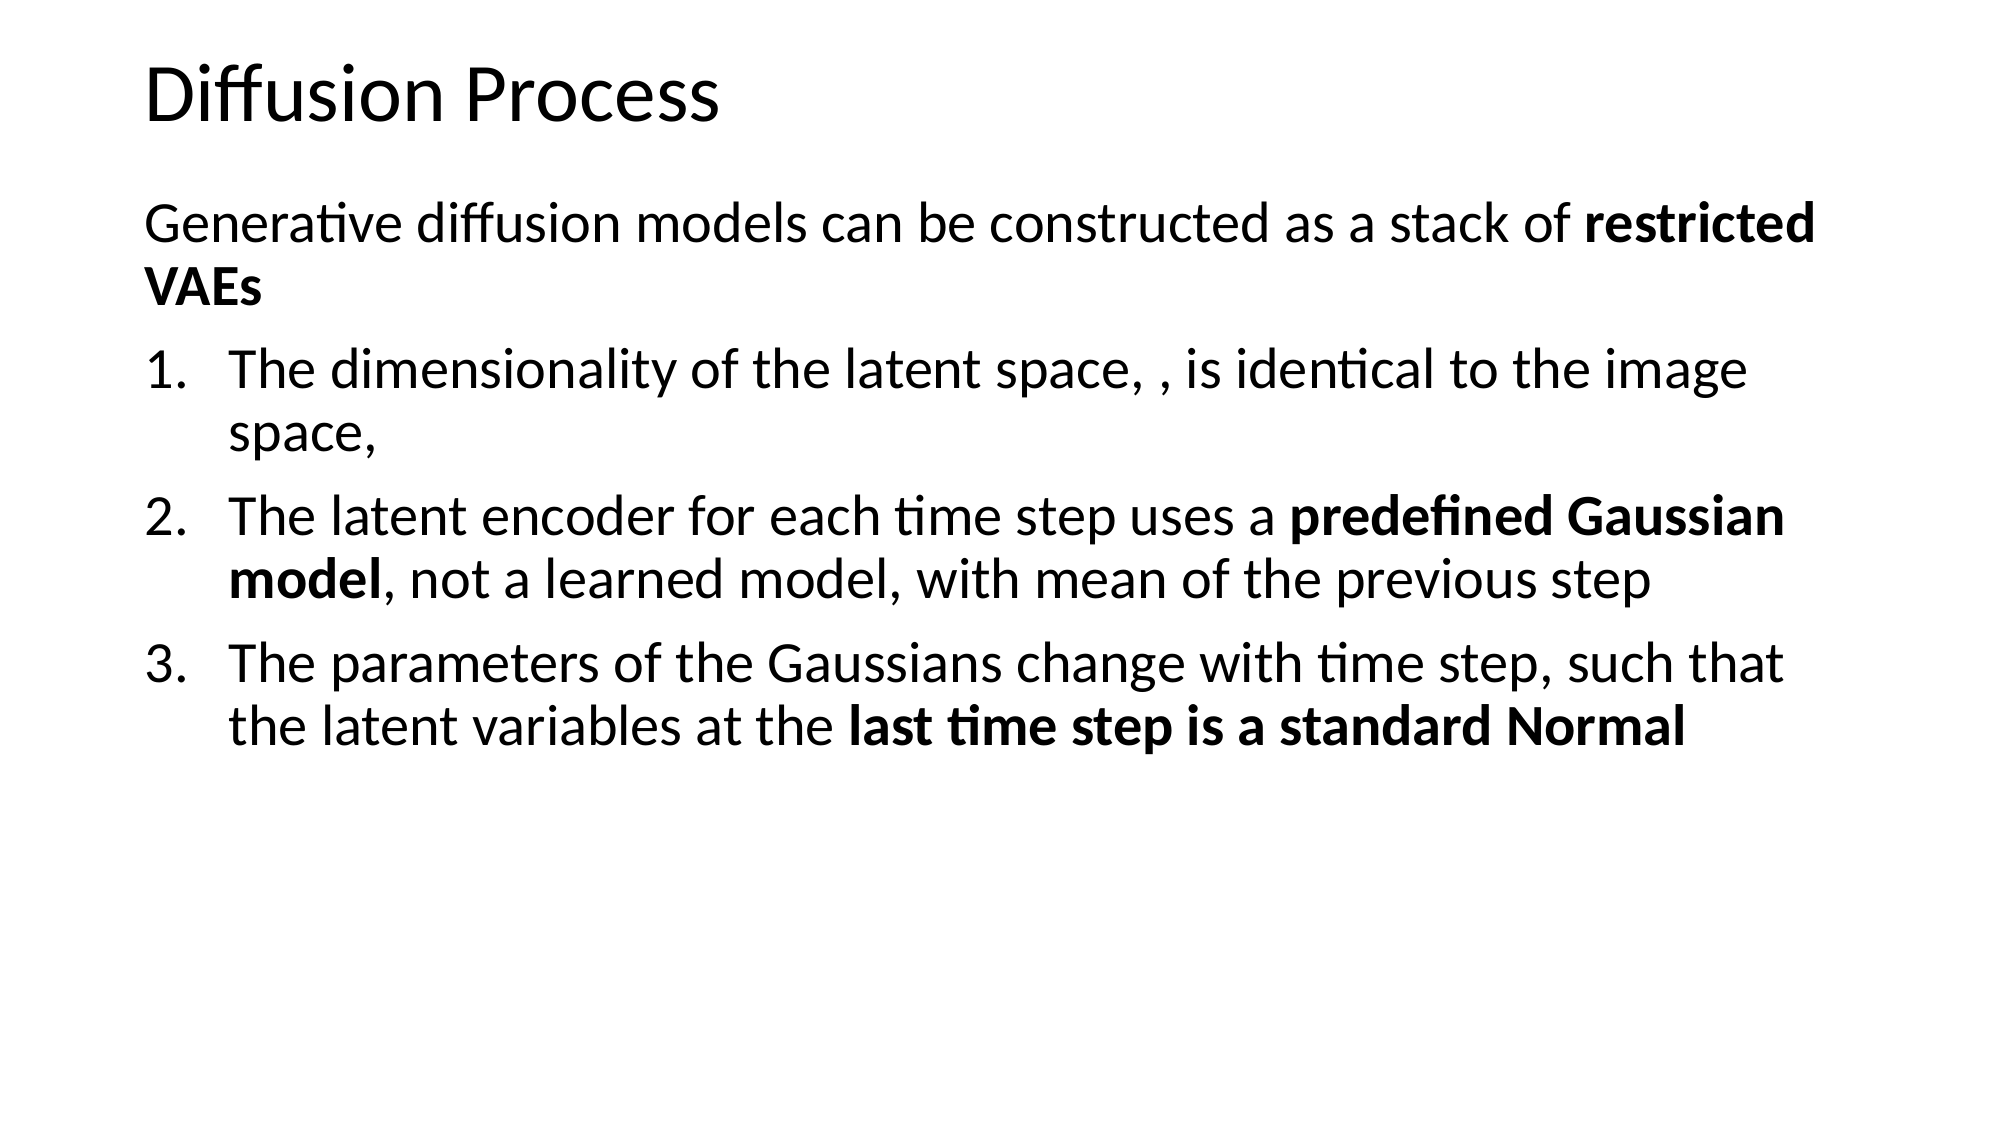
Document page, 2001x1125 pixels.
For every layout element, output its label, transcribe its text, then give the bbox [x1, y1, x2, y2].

title Diffusion Process [129, 22, 1855, 166]
